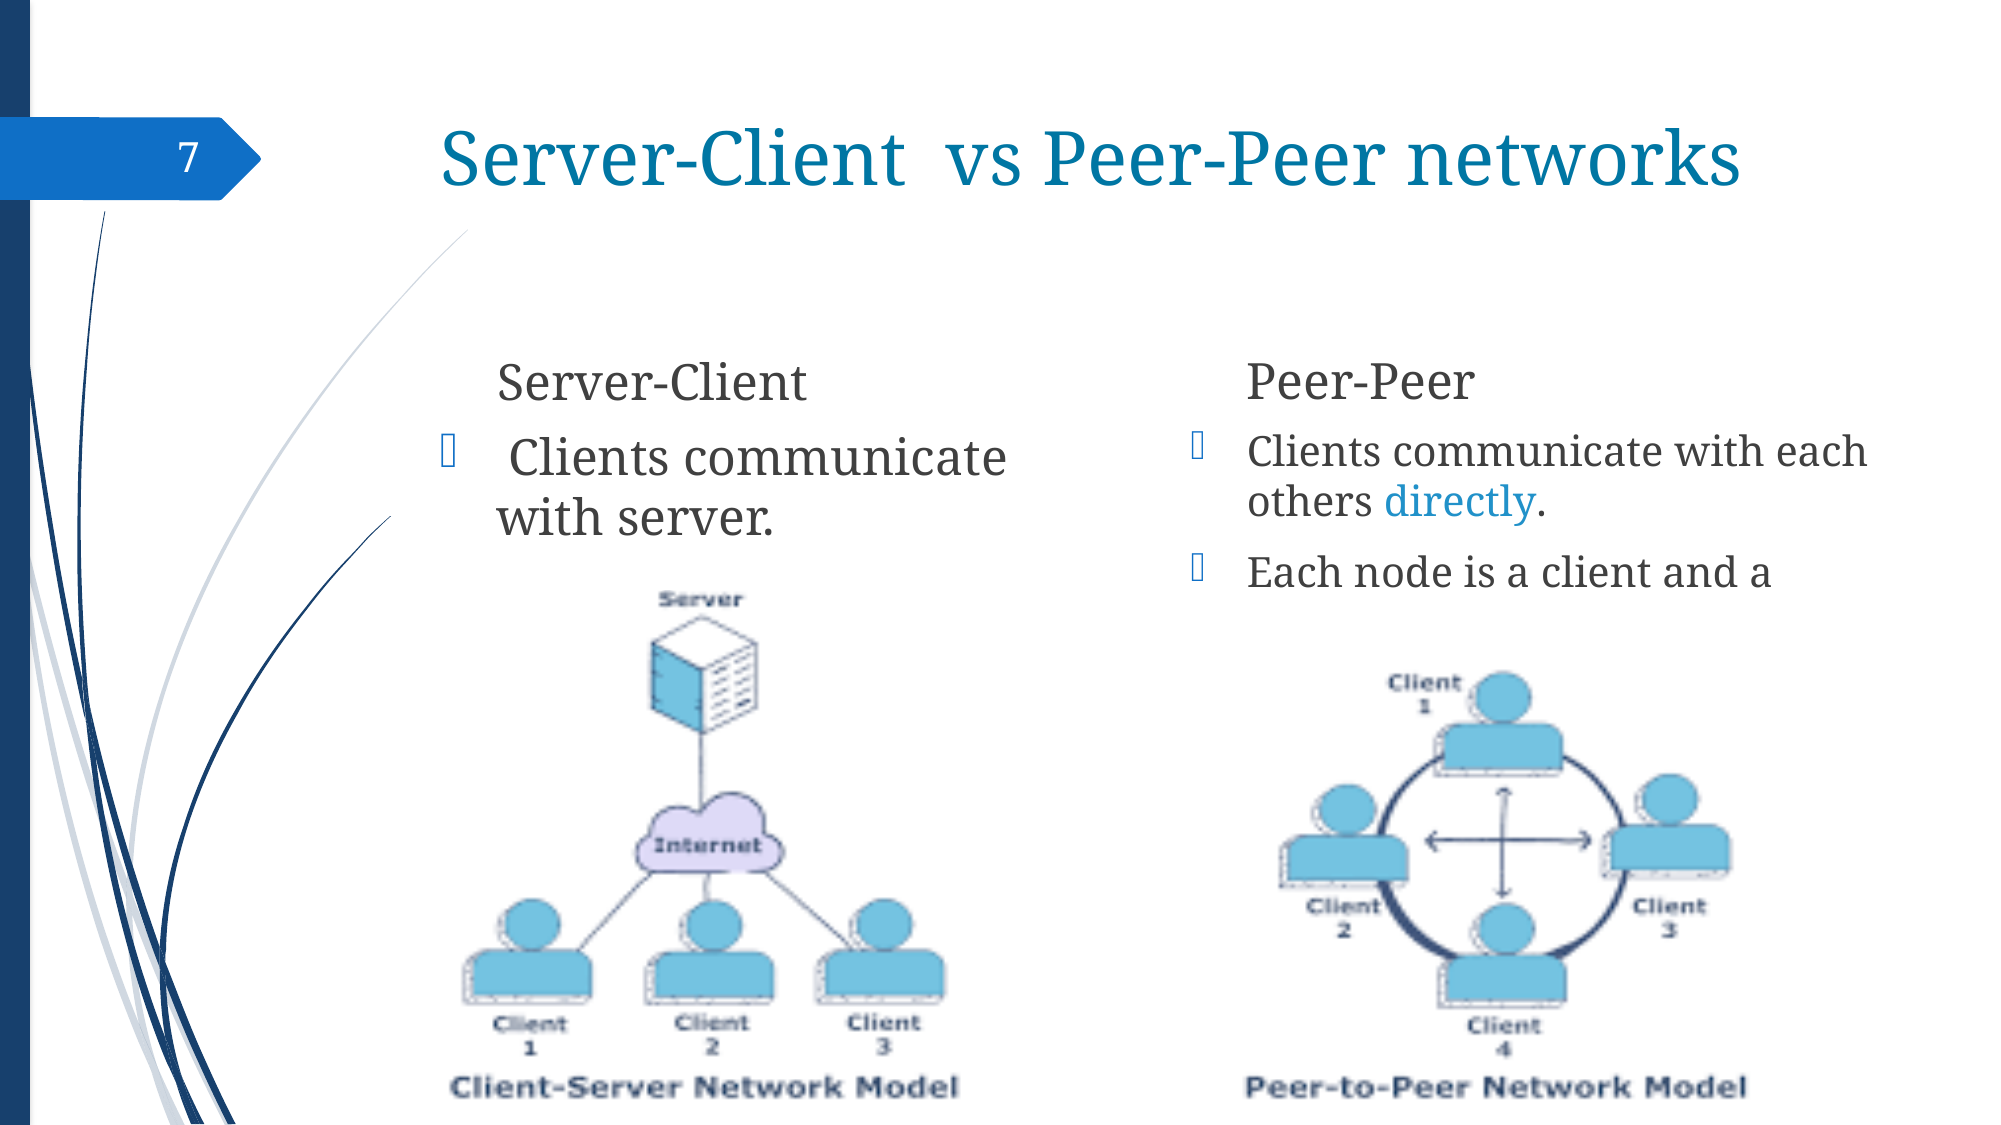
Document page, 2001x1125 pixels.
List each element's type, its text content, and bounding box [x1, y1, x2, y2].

list Peer-Peer [1231, 323, 1888, 417]
list Clients communicate with server. [424, 418, 1138, 589]
list Clients communicate with each others directly. Each node is a client and a server. [1175, 417, 1888, 968]
list Server-Client [482, 323, 1138, 418]
slide_number 7 [87, 129, 216, 190]
picture [424, 589, 1762, 1103]
title Server-Client vs Peer-Peer networks [425, 102, 1888, 313]
